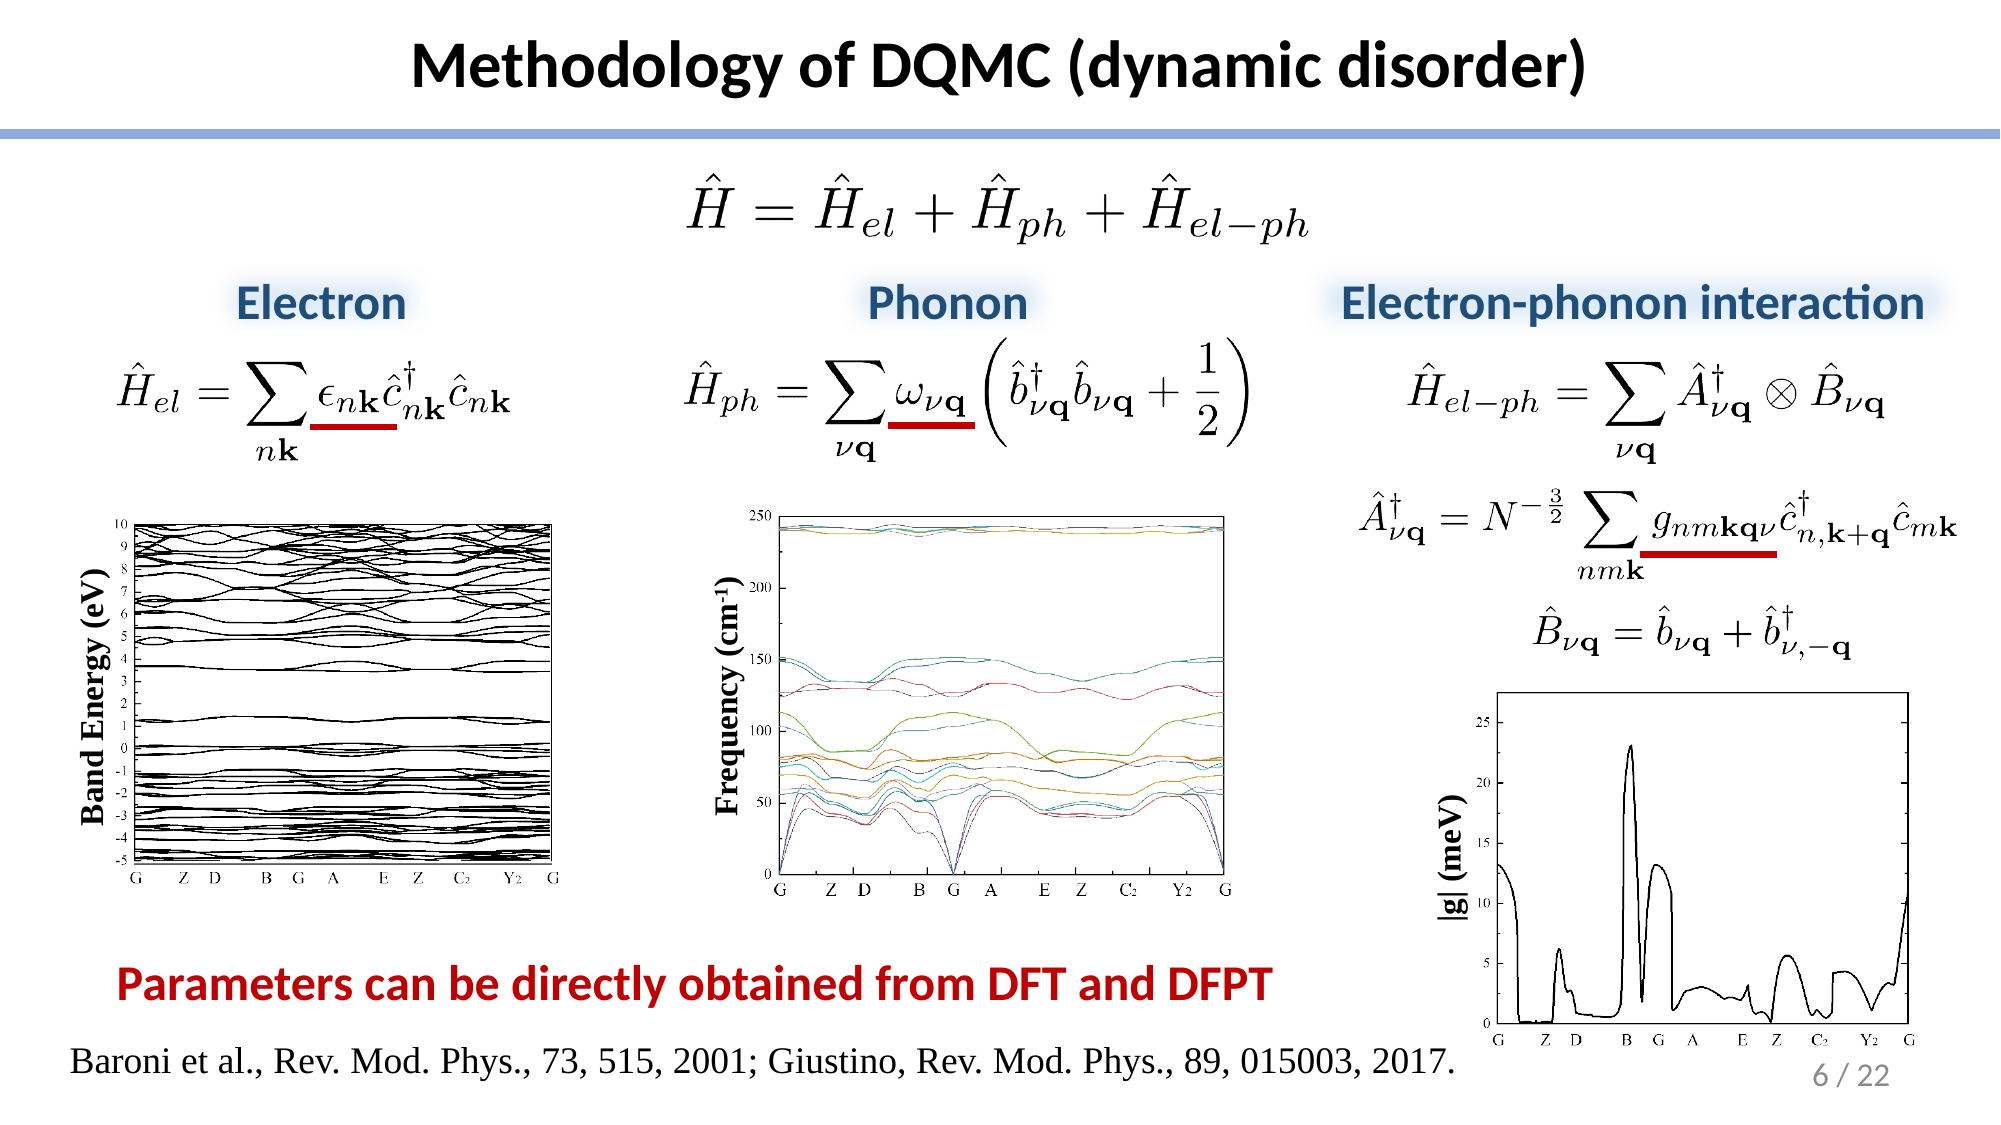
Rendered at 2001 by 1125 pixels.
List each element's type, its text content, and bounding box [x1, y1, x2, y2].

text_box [1354, 485, 1961, 583]
text_box The computational cost is independent of the total number of unit cells N. [246, 294, 399, 306]
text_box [1335, 291, 1932, 309]
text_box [696, 500, 1247, 909]
slide_number 5 [1606, 1053, 1844, 1103]
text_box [62, 509, 577, 893]
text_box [679, 334, 1252, 464]
picture [682, 168, 1316, 248]
text_box Phonon: [242, 291, 402, 309]
text_box Baroni et al., Rev. Mod. Phys., 73, 515, 2001; Giustino, Rev. Mod. Phys., 89, 015003, 2017. [54, 1028, 1669, 1089]
slide_number 11 [1339, 293, 1929, 306]
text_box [1419, 682, 1928, 1053]
text_box Electron-phonon interaction: [868, 291, 1028, 309]
picture [1403, 352, 1887, 469]
text_box *SOM: stochastic optimization method for numerical analytic continuation [1332, 288, 1935, 311]
text_box Parameters can be directly obtained from DFT and DFPT [39, 943, 1351, 1019]
title Methodology of DQMC (dynamic disorder) [38, 0, 1961, 144]
title Methodology of DQMC (static disorder) [872, 294, 1025, 306]
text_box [112, 354, 513, 464]
picture [1531, 603, 1854, 666]
